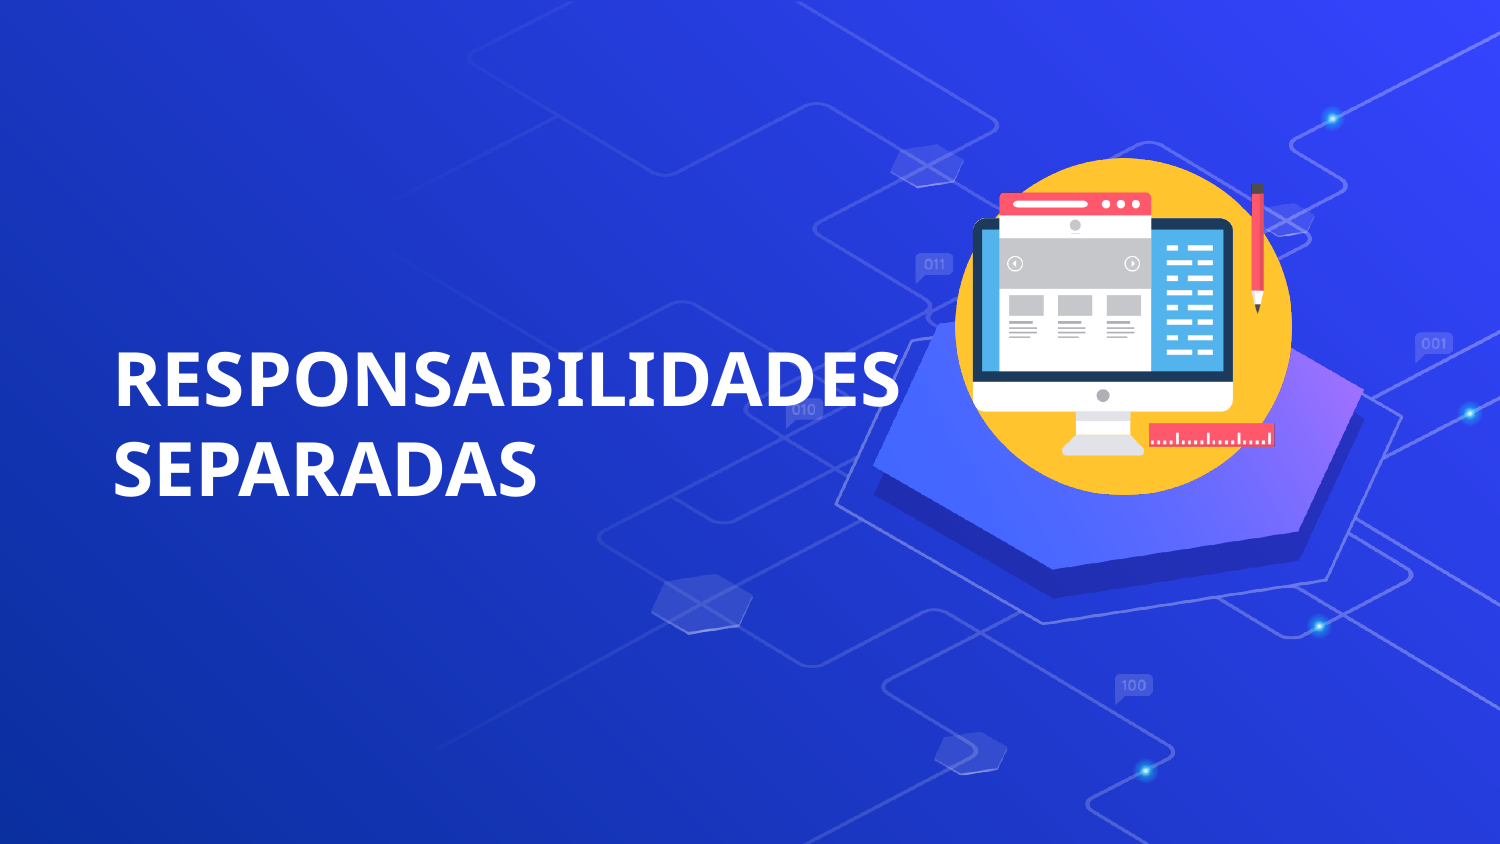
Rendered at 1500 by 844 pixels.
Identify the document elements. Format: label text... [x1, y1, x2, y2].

picture [0, 0, 1500, 844]
title RESPONSABILIDADES SEPARADAS [112, 326, 942, 517]
